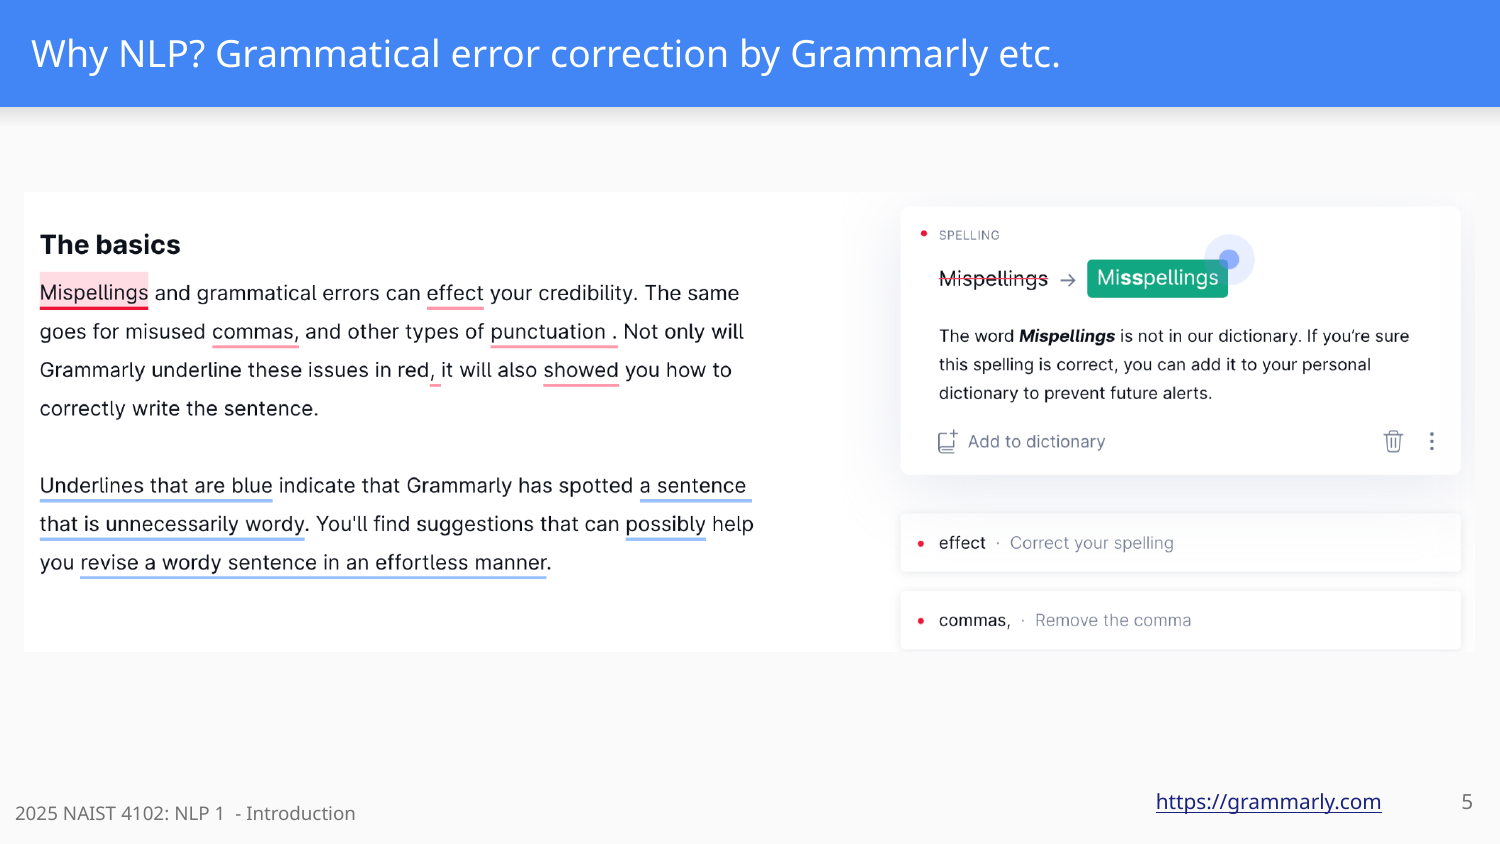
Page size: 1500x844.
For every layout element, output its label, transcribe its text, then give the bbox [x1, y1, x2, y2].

picture [24, 191, 1476, 652]
slide_number ‹#› [1398, 770, 1489, 835]
text_box https://grammarly.com [1075, 774, 1397, 832]
title Why NLP? Grammatical error correction by Grammarly etc. [16, 2, 1464, 102]
